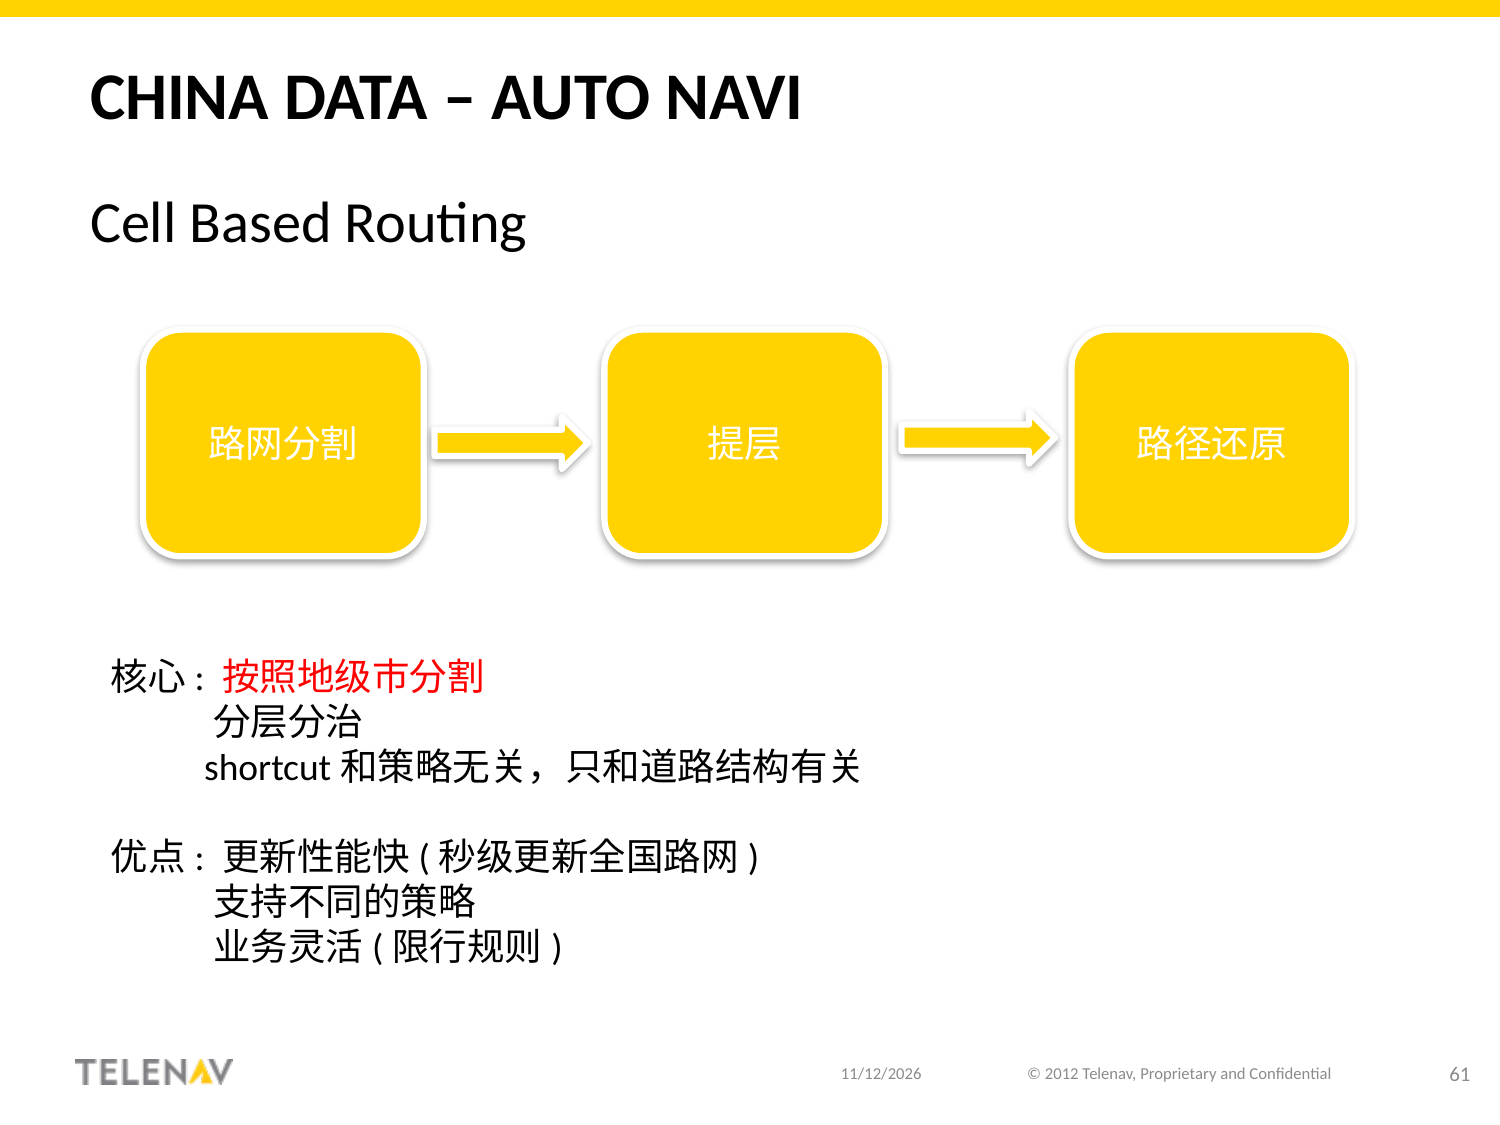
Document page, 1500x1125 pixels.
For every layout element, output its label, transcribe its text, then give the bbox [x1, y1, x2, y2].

text_box [431, 413, 592, 473]
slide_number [825, 1042, 945, 1103]
text_box 核心: 按照地级市分割 分层分治 shortcut和策略无关，只和道路结构有关 [95, 645, 1181, 796]
text_box 提层 [601, 326, 889, 560]
text_box 优点: 更新性能快(秒级更新全国路网) 支持不同的策略 业务灵活(限行规则) [95, 825, 1181, 975]
text_box 路网分割 [139, 326, 427, 560]
text_box [898, 408, 1059, 467]
slide_number 61 [1420, 1042, 1486, 1103]
title China data – Auto navi [75, 45, 1486, 146]
list Cell Based Routing [75, 177, 1486, 1005]
picture [75, 1059, 233, 1085]
text_box 路径还原 [1068, 326, 1356, 560]
footer © 2012 Telenav, Proprietary and Confidential [1006, 1042, 1353, 1103]
